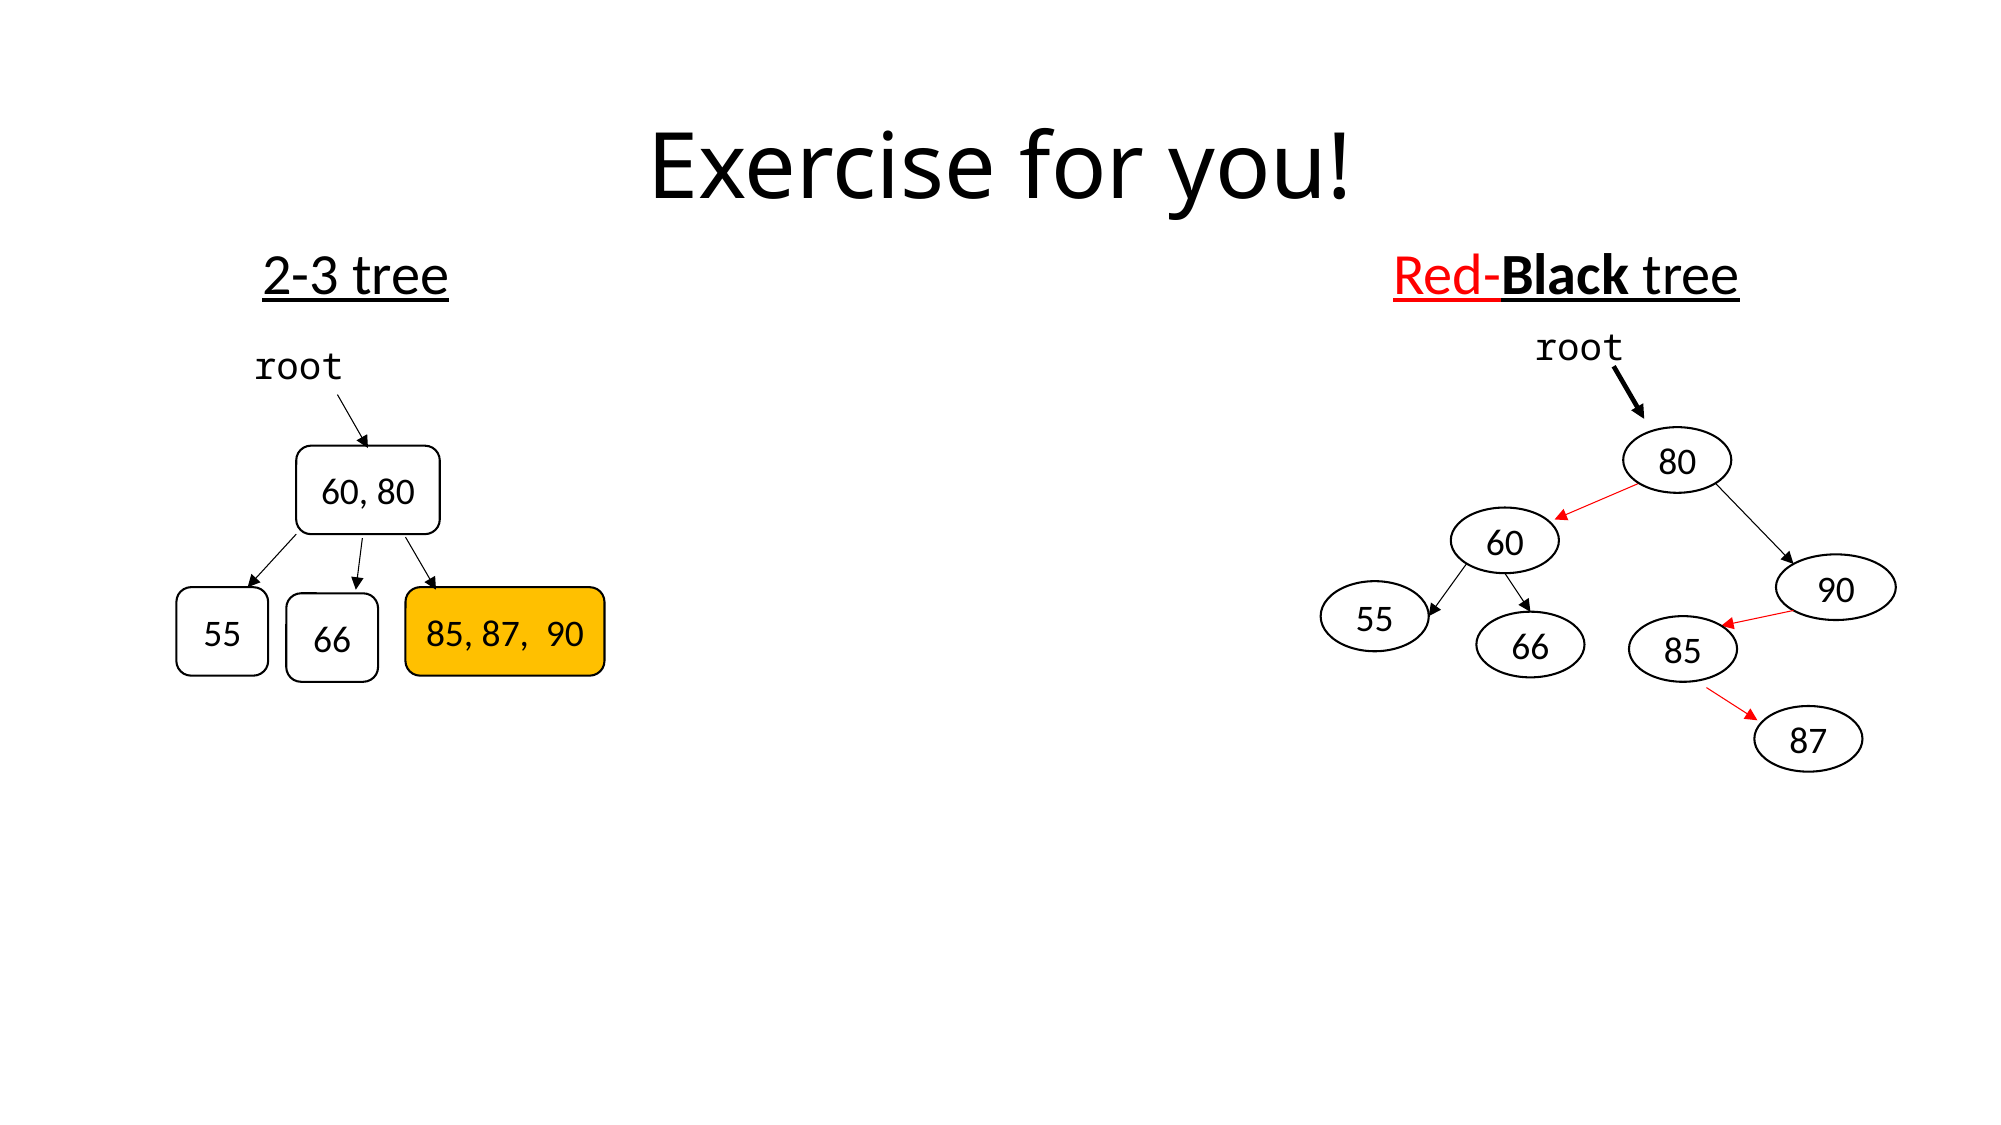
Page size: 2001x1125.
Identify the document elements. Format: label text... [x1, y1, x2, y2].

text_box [1706, 687, 1758, 721]
text_box root [238, 334, 436, 395]
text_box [355, 538, 363, 590]
text_box 90 [1774, 553, 1897, 622]
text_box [405, 537, 437, 590]
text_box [1721, 610, 1794, 626]
text_box 66 [285, 592, 380, 683]
text_box 55 [175, 586, 270, 677]
text_box root [1519, 315, 1659, 376]
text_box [1715, 483, 1794, 564]
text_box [1613, 366, 1645, 419]
text_box 55 [1319, 580, 1430, 653]
text_box 80 [1622, 426, 1733, 494]
text_box 2-3 tree [193, 228, 518, 314]
text_box 66 [1475, 610, 1586, 679]
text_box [247, 534, 297, 588]
text_box 85, 87, 90 [404, 586, 606, 677]
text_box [337, 395, 369, 449]
text_box 60, 80 [295, 444, 441, 536]
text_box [1554, 483, 1639, 520]
text_box Red-Black tree [1364, 228, 1769, 314]
text_box 60 [1449, 506, 1560, 575]
title Exercise for you! [137, 59, 1863, 278]
text_box 85 [1627, 615, 1739, 683]
text_box 87 [1753, 704, 1864, 773]
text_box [1428, 563, 1467, 617]
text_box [1504, 573, 1531, 612]
